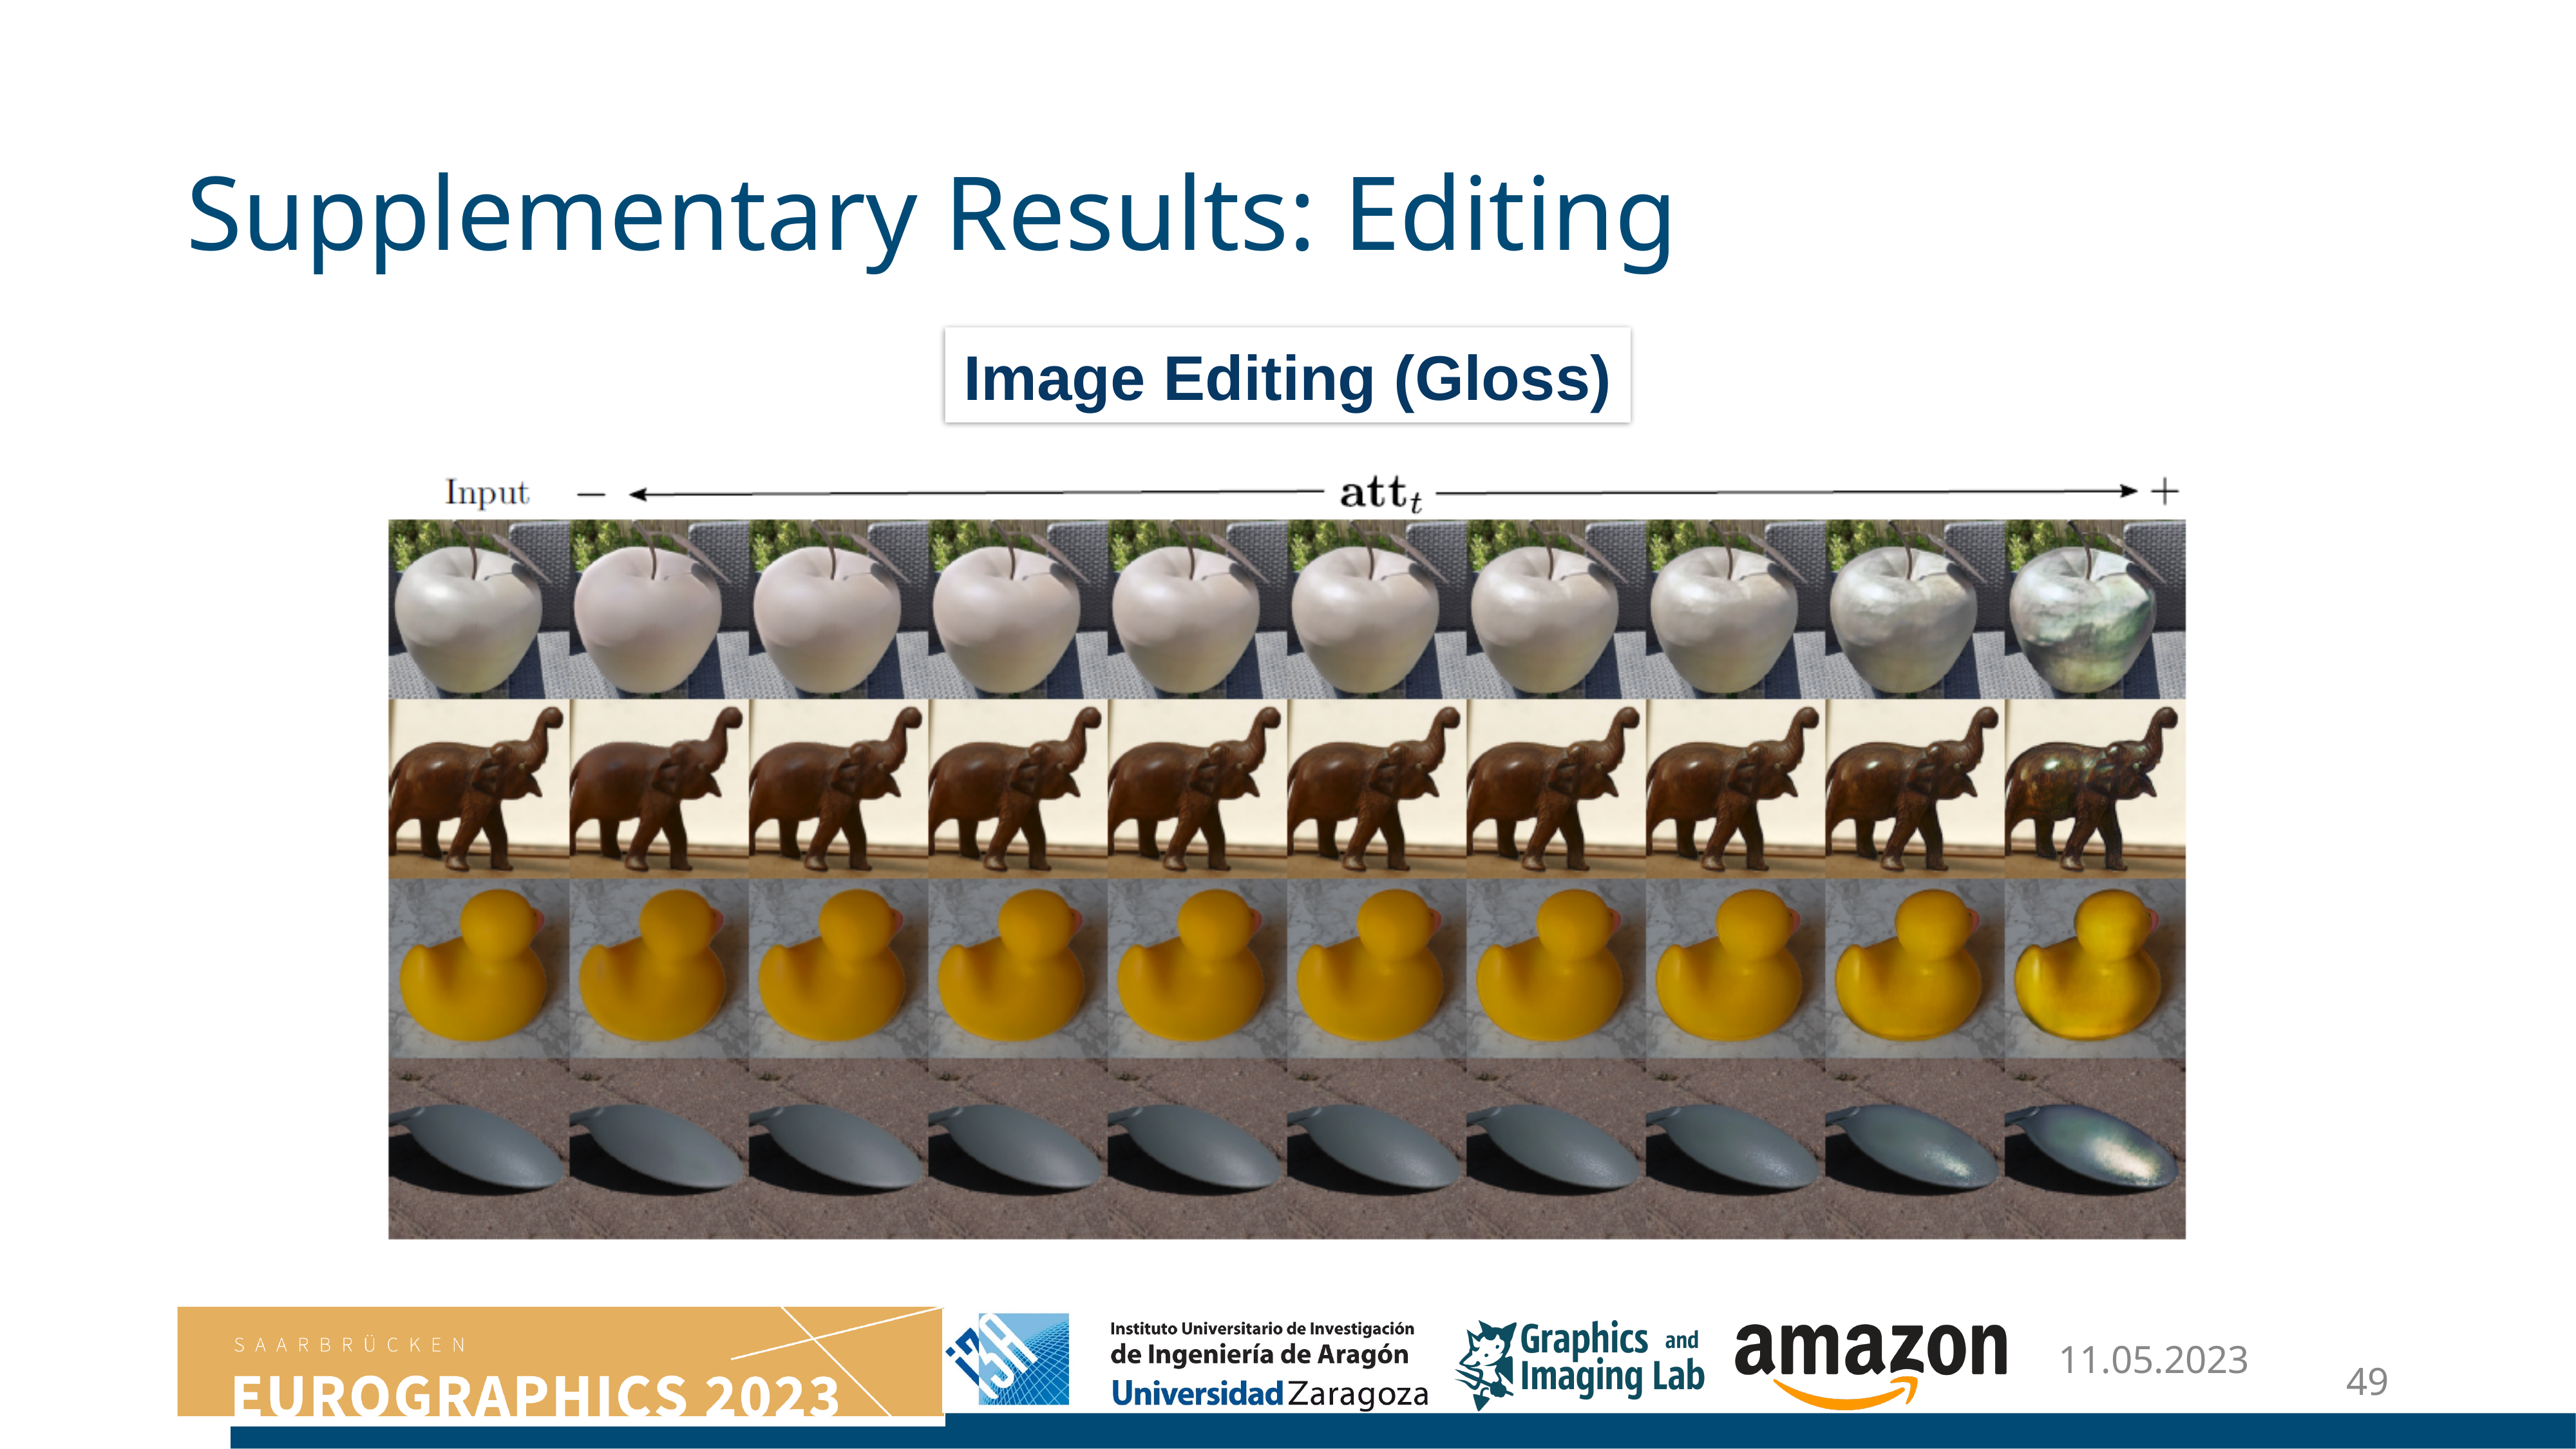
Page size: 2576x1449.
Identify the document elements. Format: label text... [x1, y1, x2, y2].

text_box Image Editing (Gloss) [945, 327, 1631, 422]
picture [346, 446, 2230, 1265]
text_box 11.05.2023 [1947, 1322, 2360, 1399]
picture [177, 1292, 2007, 1431]
text_box Supplementary Results: Editing [177, 77, 2399, 357]
text_box 49 [2170, 1343, 2399, 1420]
